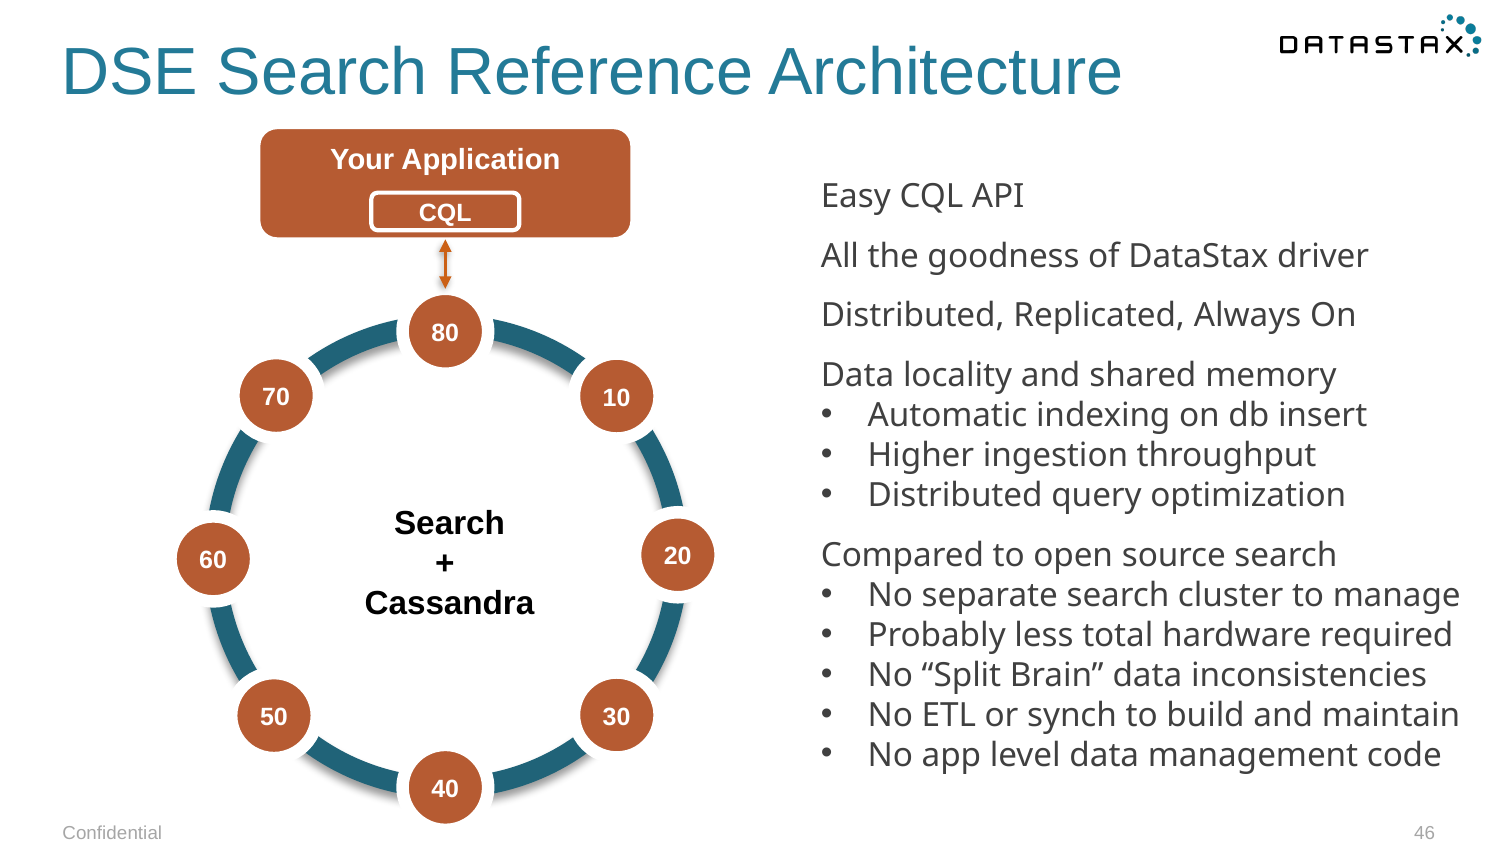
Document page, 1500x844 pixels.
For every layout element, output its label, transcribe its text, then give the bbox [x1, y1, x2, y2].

text_box 70 [231, 351, 321, 440]
slide_number 46 [1110, 820, 1436, 844]
text_box 10 [572, 351, 662, 441]
text_box Easy CQL API All the goodness of DataStax driver Distributed, Replicated, Always On Data locality and shared memory Automatic indexing on db insert Higher ingestion throughput Distributed query optimization Compared to open source search No separate search cluster to manage Probably less total hardware required No “Split Brain” data inconsistencies No ETL or synch to build and maintain No app level data management code [806, 146, 1477, 780]
text_box 30 [572, 670, 662, 760]
text_box 60 [168, 514, 258, 603]
title DSE Search Reference Architecture [61, 28, 1412, 141]
footer Confidential [62, 820, 638, 844]
text_box 20 [633, 510, 723, 599]
text_box 80 [400, 287, 490, 376]
picture [1273, 7, 1485, 70]
text_box [218, 328, 675, 785]
text_box Your Application [256, 125, 635, 241]
text_box 50 [229, 671, 319, 760]
text_box 40 [400, 743, 490, 832]
text_box CQL [369, 191, 521, 232]
